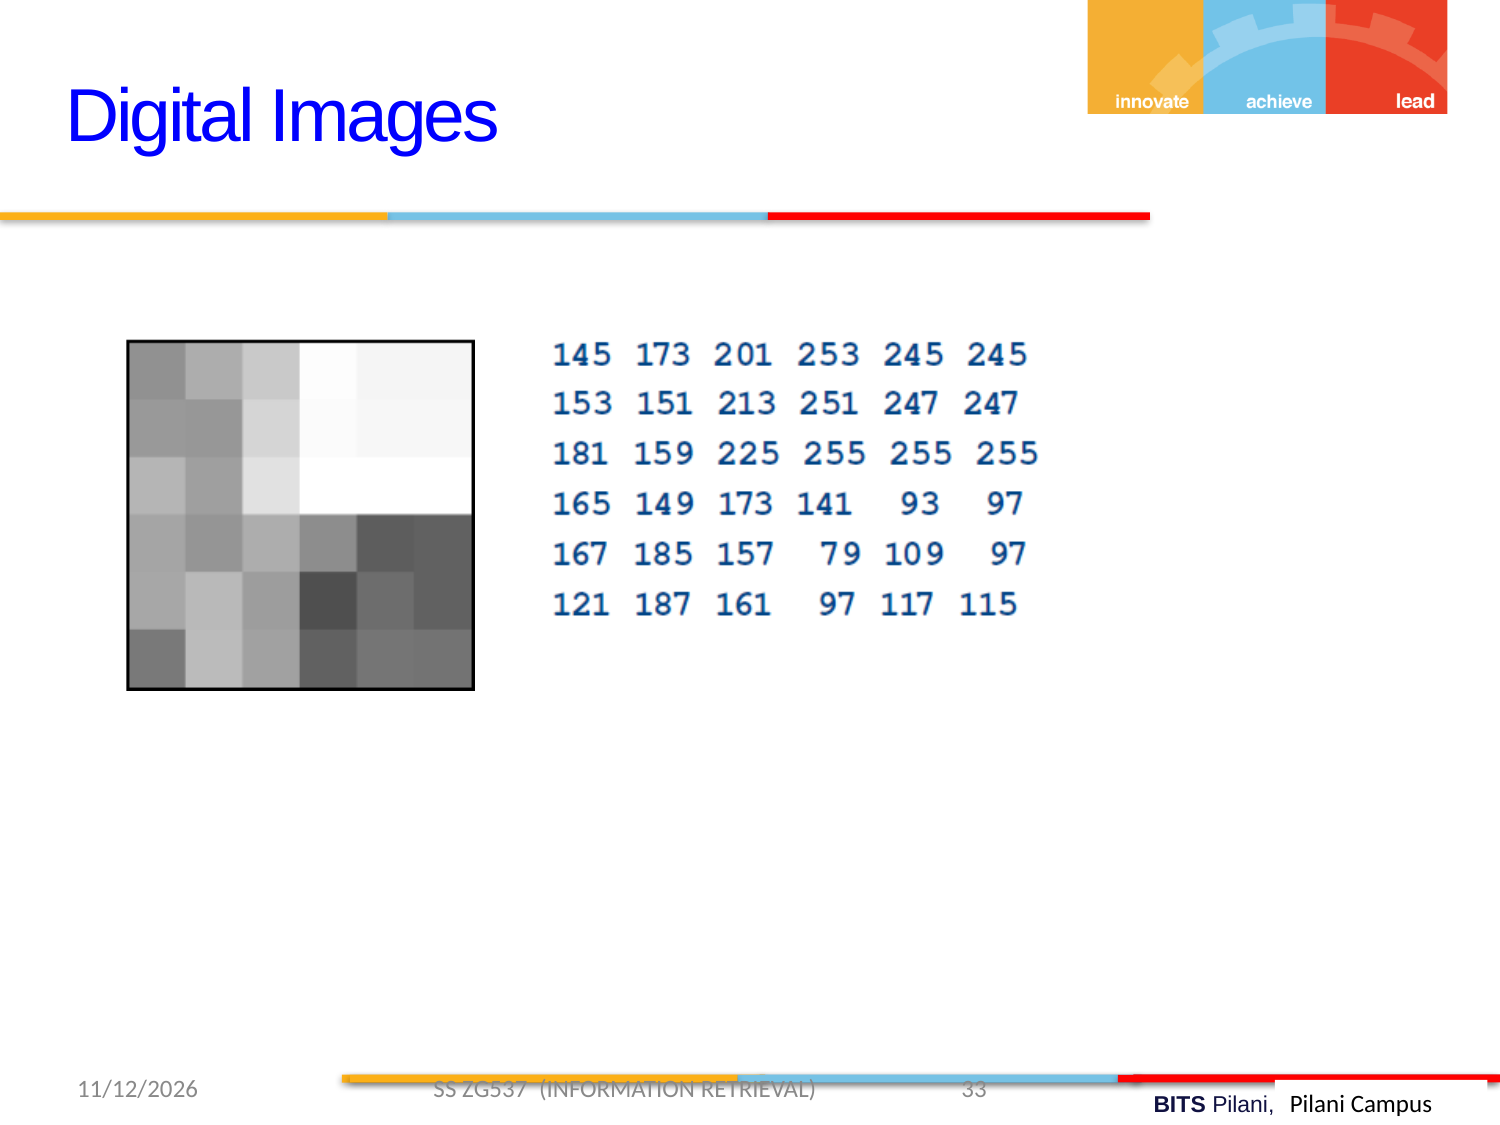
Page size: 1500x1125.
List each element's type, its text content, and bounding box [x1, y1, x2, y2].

picture [549, 333, 1046, 633]
text_box Pilani Campus [1274, 1079, 1488, 1125]
text_box 4/6/2019 SS ZG537 (INFORMATION RETRIEVAL) 33 [62, 1072, 1050, 1125]
list Digital Images [50, 24, 1088, 213]
picture [1087, 0, 1448, 114]
picture [124, 337, 476, 691]
